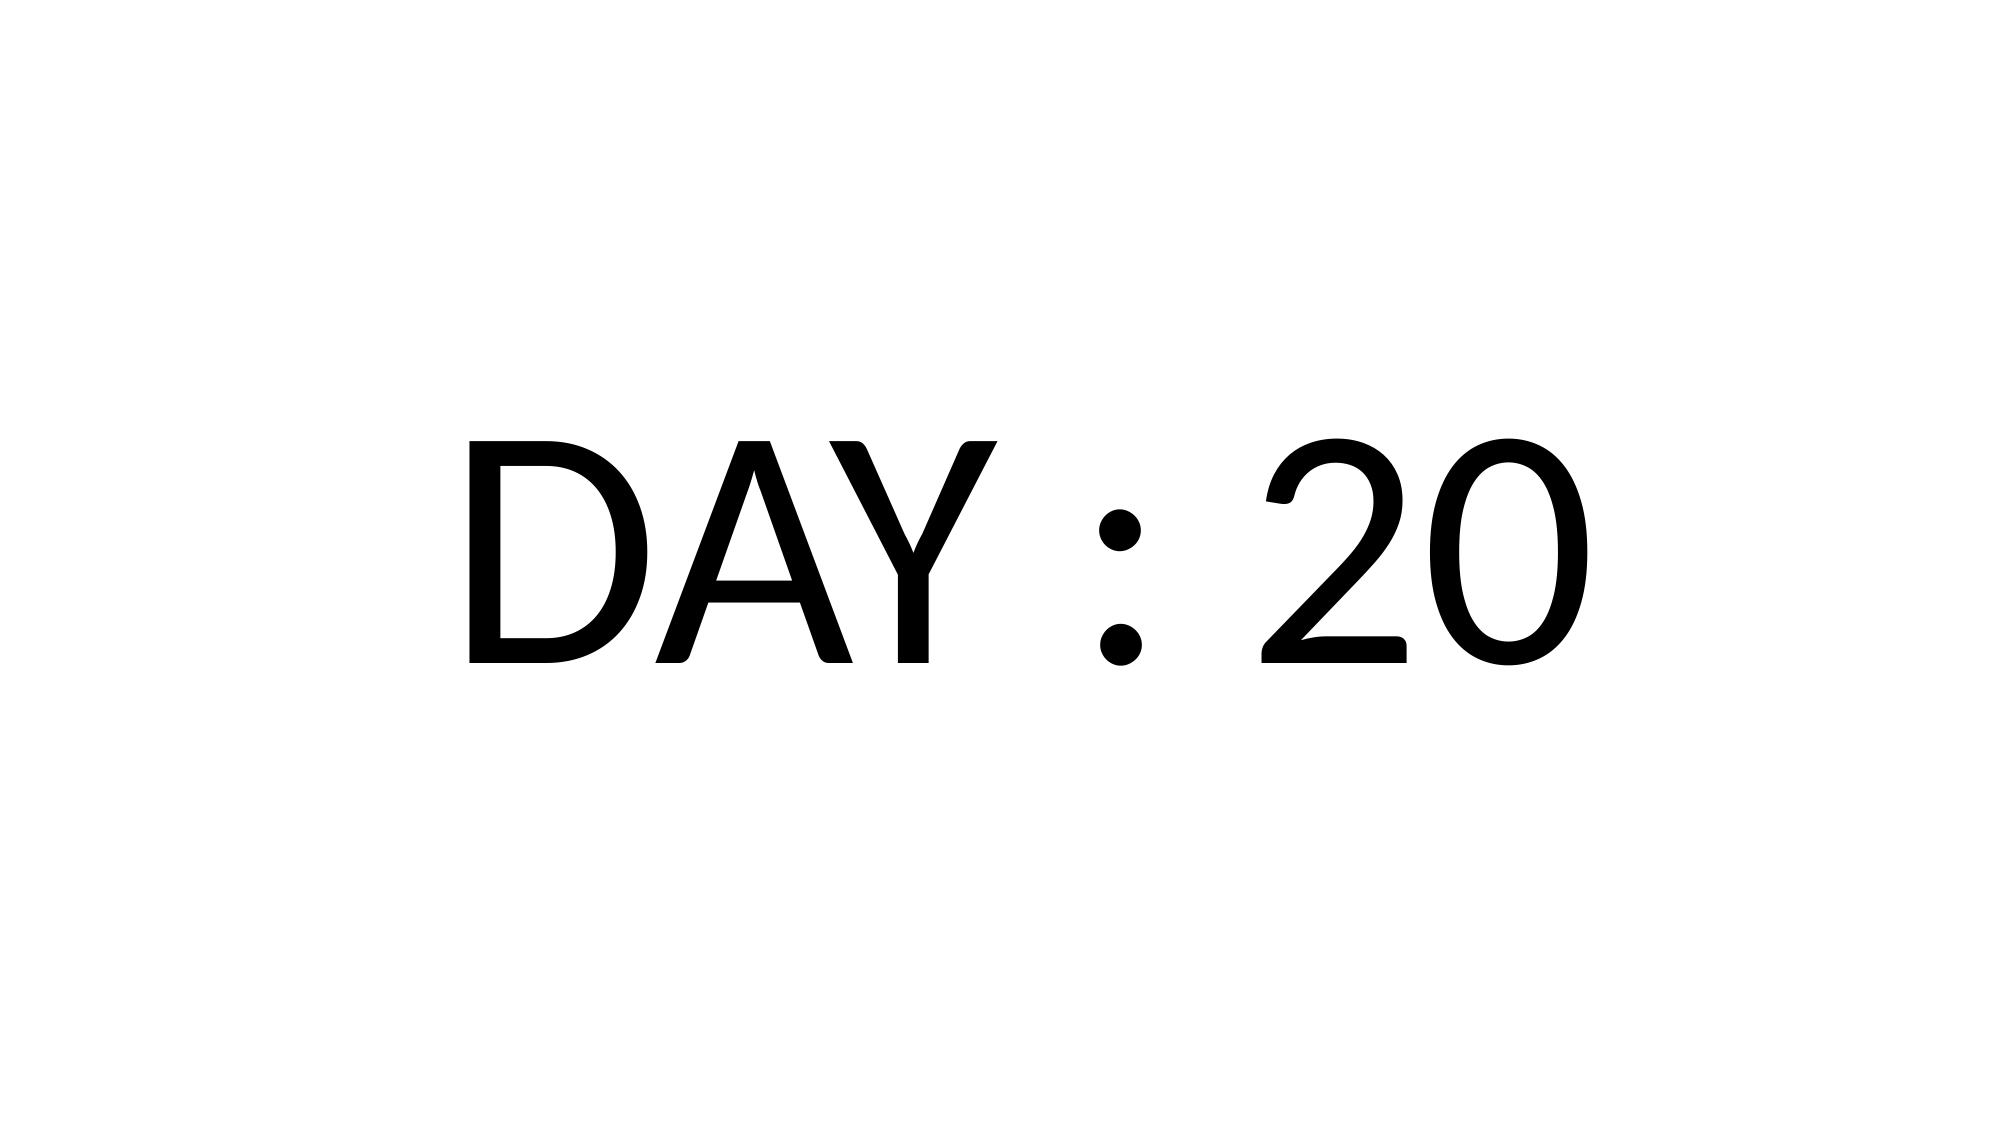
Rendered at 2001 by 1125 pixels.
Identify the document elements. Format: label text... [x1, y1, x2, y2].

text_box DAY : 20 [370, 310, 1673, 741]
